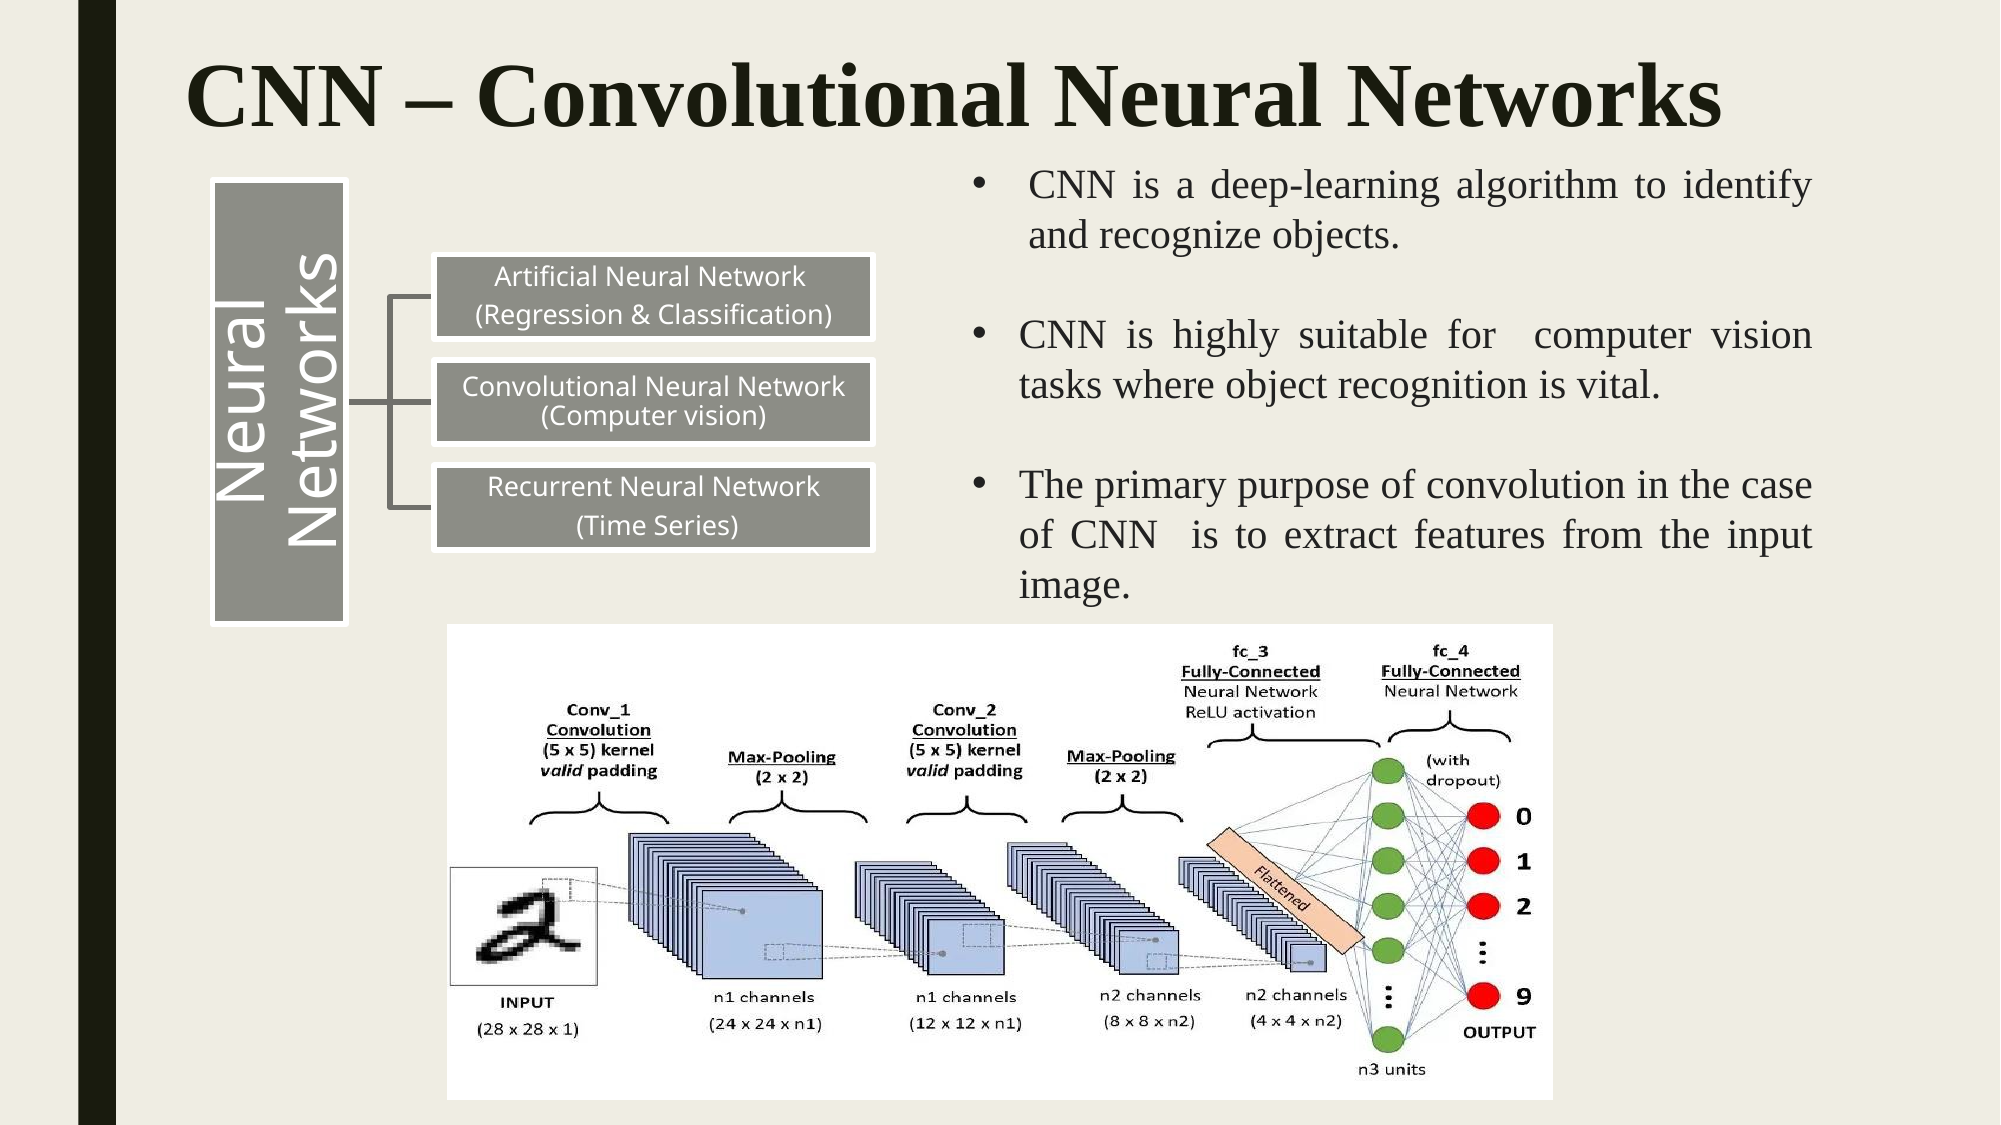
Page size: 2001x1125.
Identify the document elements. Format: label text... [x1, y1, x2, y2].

picture [447, 624, 1553, 1100]
title CNN – Convolutional Neural Networks [169, 40, 1745, 285]
text_box CNN is a deep-learning algorithm to identify and recognize objects. CNN is highly suitable for computer vision tasks where object recognition is vital. The primary purpose of convolution in the case of CNN is to extract features from the input image. [957, 149, 1829, 755]
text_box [212, 179, 874, 625]
